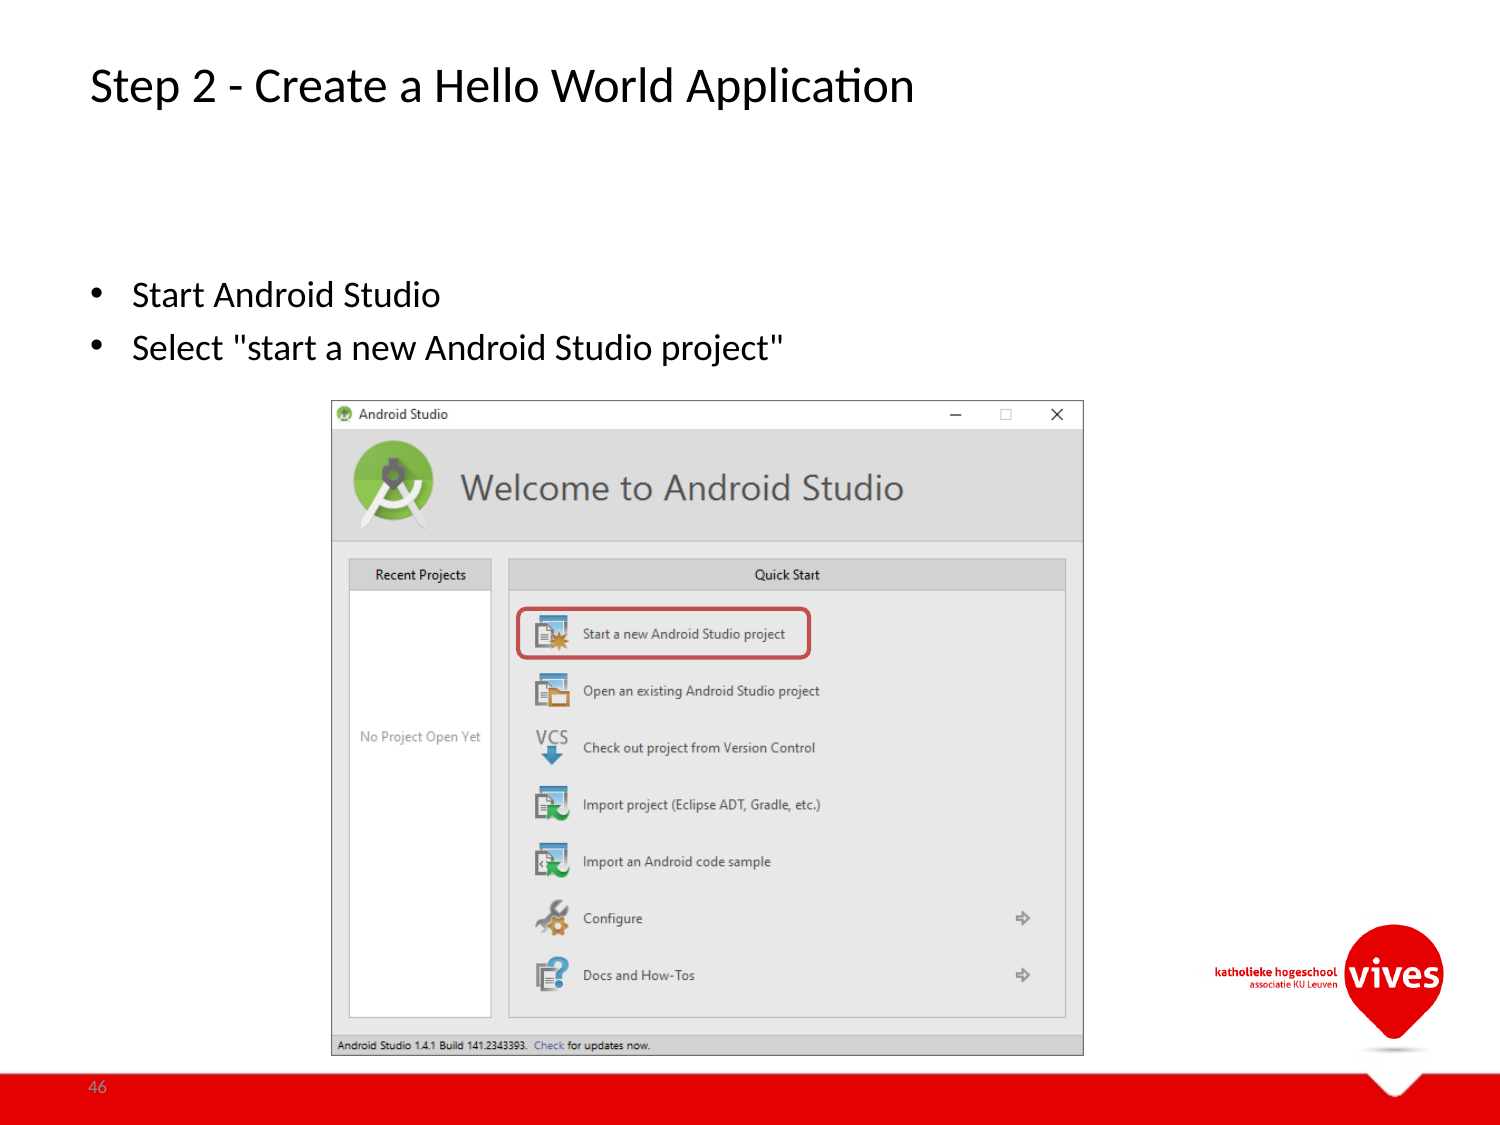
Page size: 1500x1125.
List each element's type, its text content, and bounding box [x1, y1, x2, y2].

slide_number 46 [73, 1056, 153, 1116]
title Step 2 - Create a Hello World Application [75, 45, 1425, 233]
list Start Android Studio Select "start a new Android Studio project" [75, 262, 1425, 1005]
picture [0, 0, 1500, 1125]
